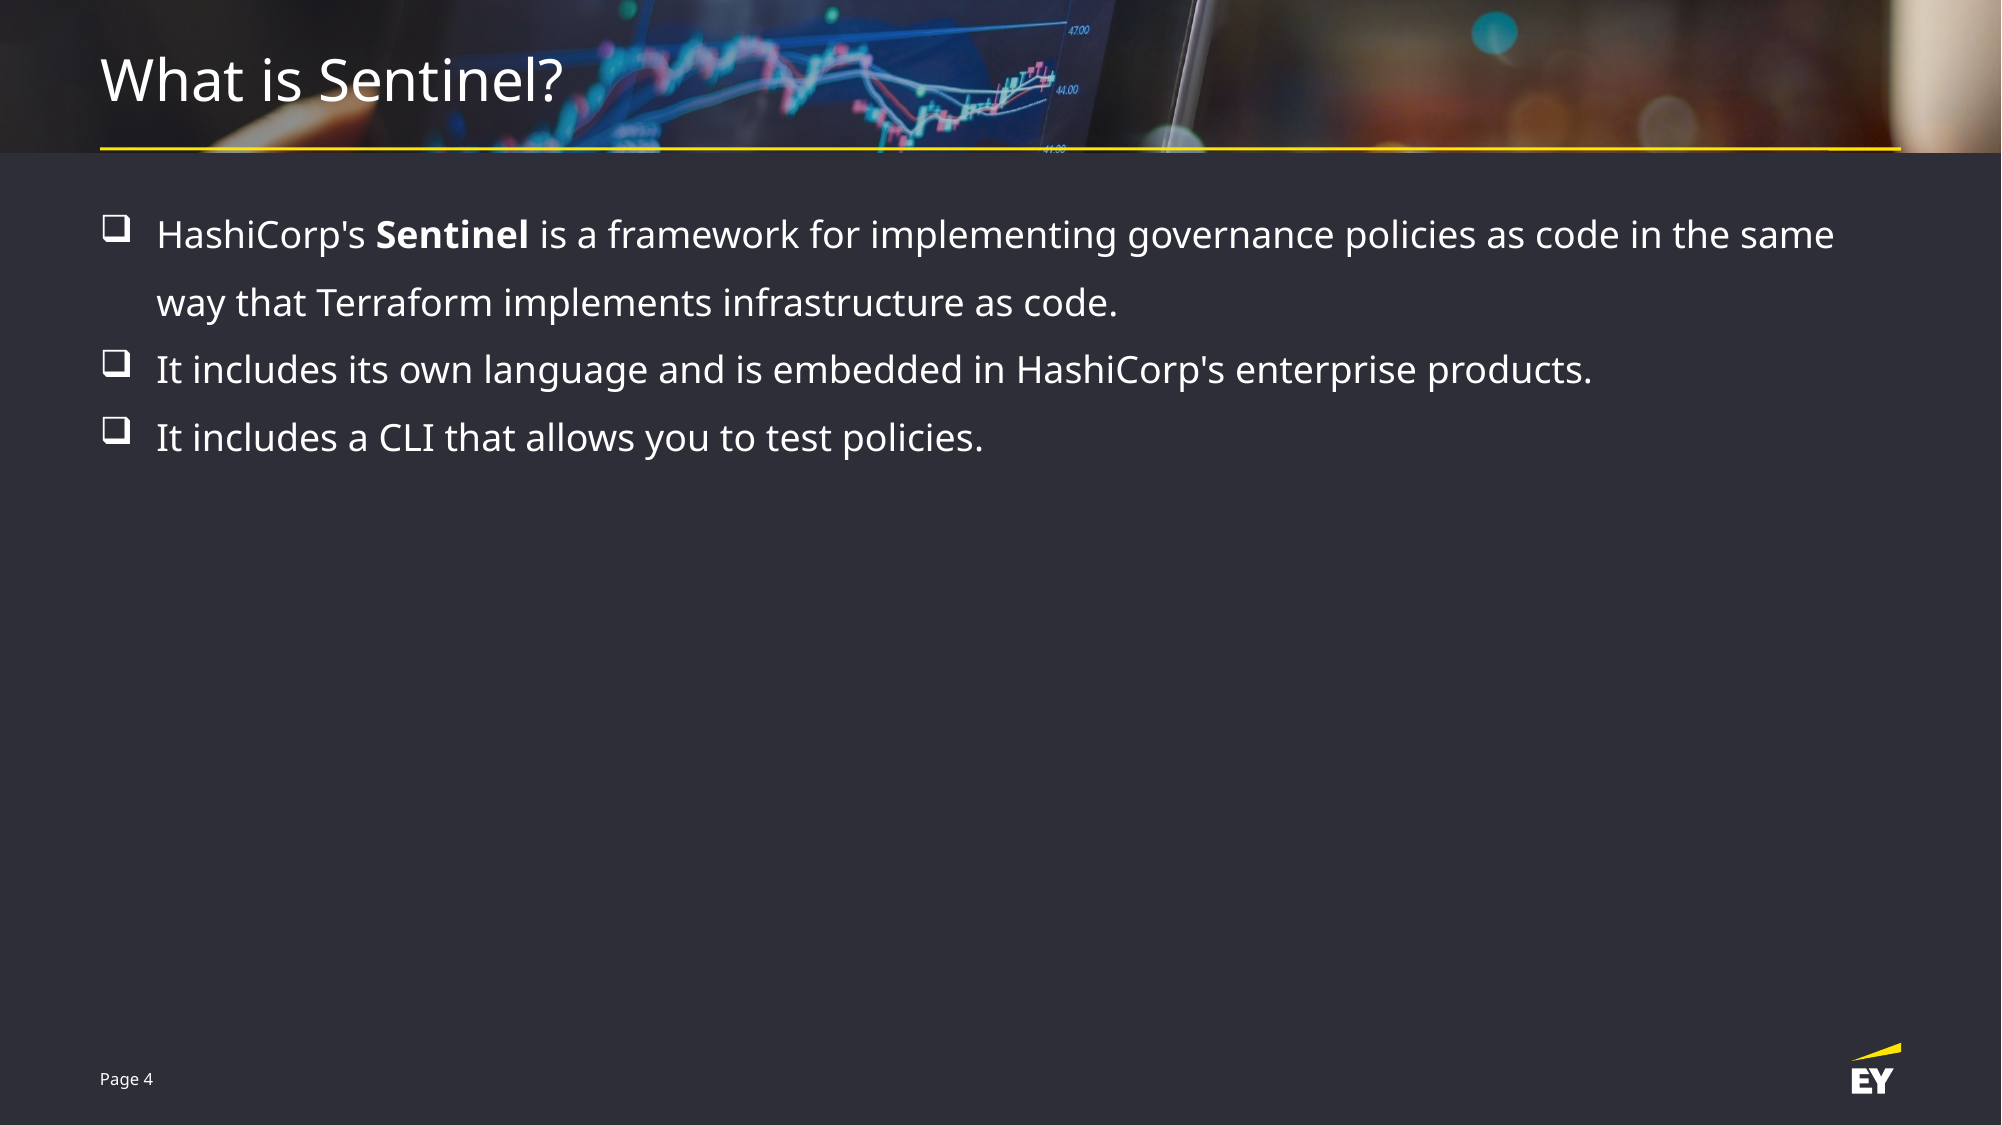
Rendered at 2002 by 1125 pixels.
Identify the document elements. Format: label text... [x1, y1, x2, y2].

text_box HashiCorp's Sentinel is a framework for implementing governance policies as code in the same way that Terraform implements infrastructure as code. It includes its own language and is embedded in HashiCorp's enterprise products. It includes a CLI that allows you to test policies. [100, 188, 1902, 435]
picture [841, 0, 2001, 153]
title What is Sentinel? [100, 53, 1902, 151]
